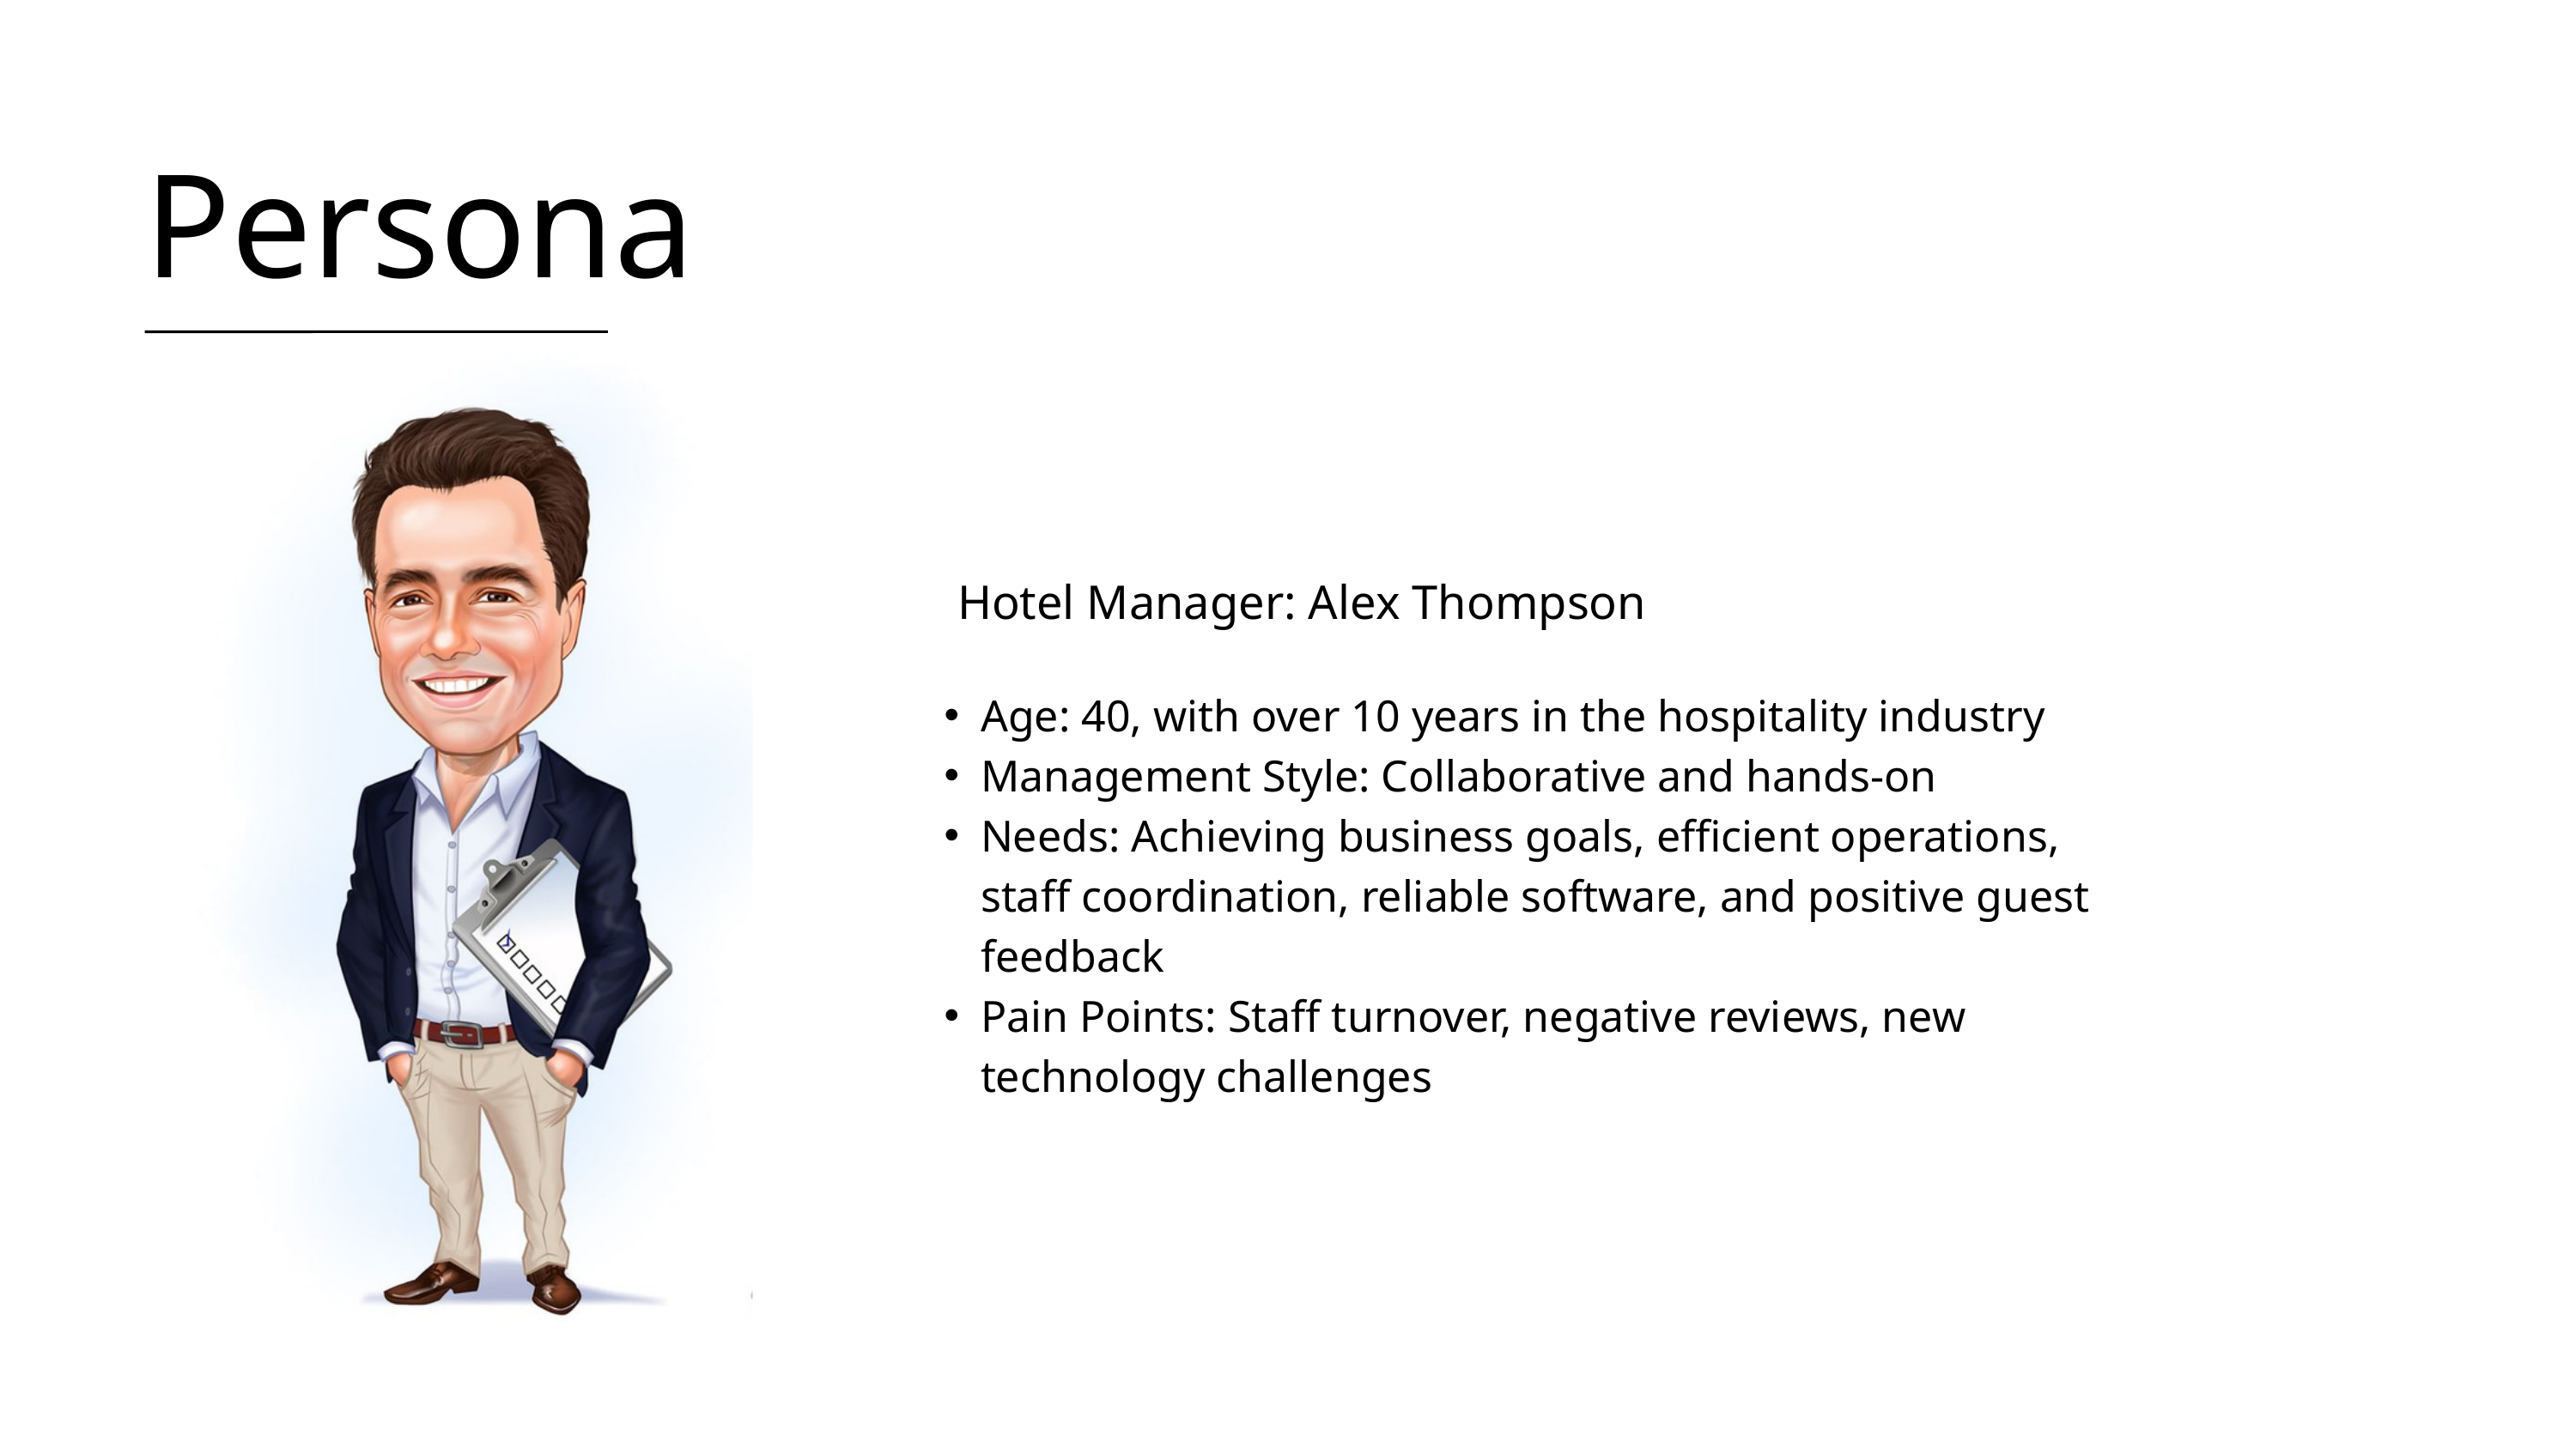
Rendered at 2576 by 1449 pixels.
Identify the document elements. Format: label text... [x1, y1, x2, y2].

text_box Persona [144, 163, 1561, 307]
text_box Hotel Manager: Alex Thompson [957, 563, 2165, 629]
text_box Age: 40, with over 10 years in the hospitality industry Management Style: Collaborative and hands-on Needs: Achieving business goals, efficient operations, staff coordination, reliable software, and positive guest feedback Pain Points: Staff turnover, negative reviews, new technology challenges [908, 620, 2115, 1101]
text_box [144, 354, 753, 1331]
